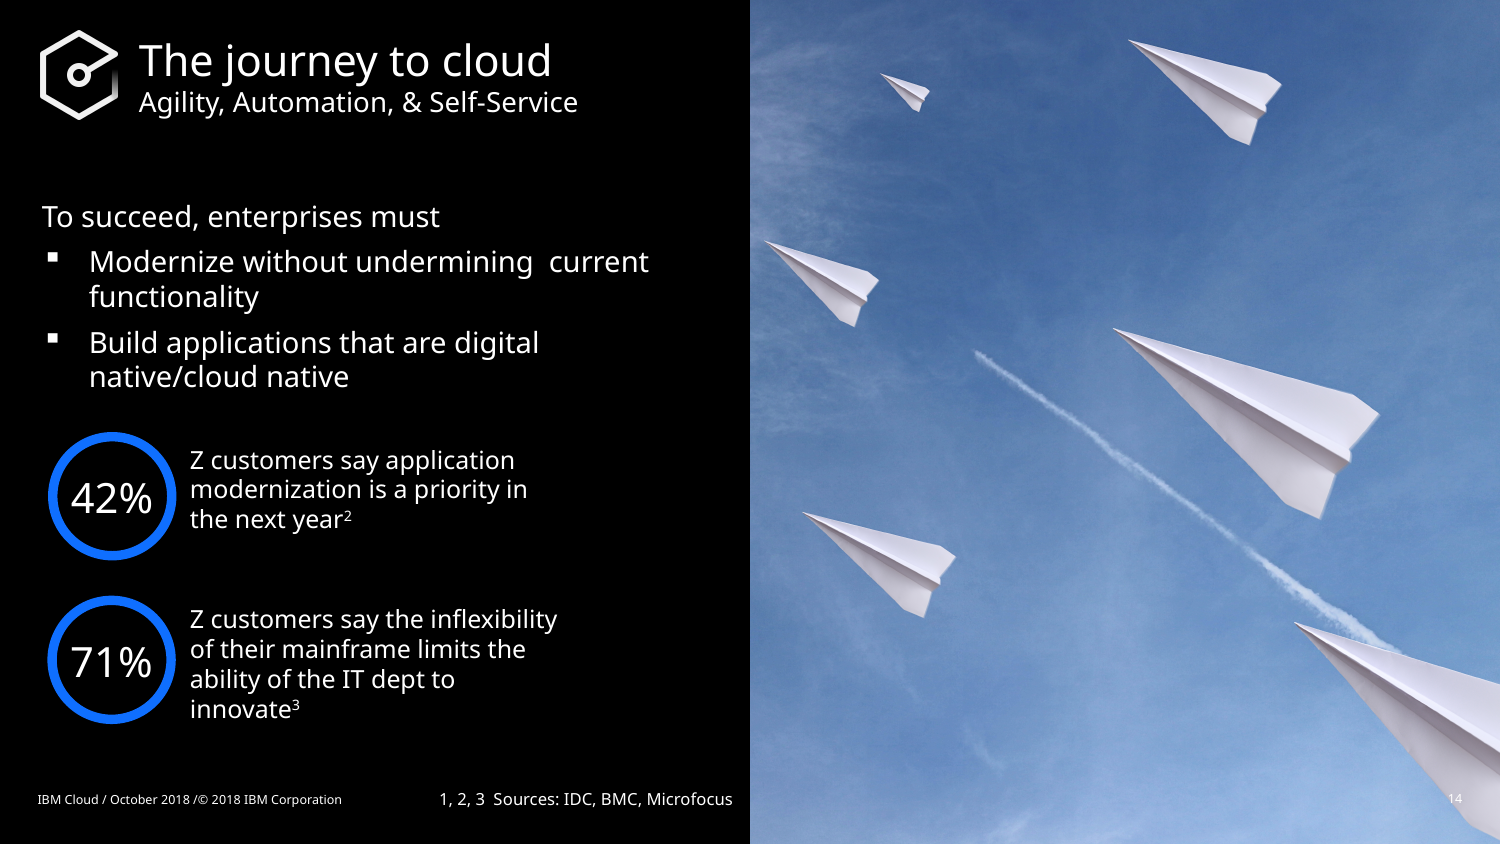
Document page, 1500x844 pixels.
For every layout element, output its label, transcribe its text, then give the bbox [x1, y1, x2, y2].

text_box 1, 2, 3 Sources: IDC, BMC, Microfocus [431, 781, 749, 817]
text_box To succeed, enterprises must Modernize without undermining current functionality Build applications that are digital native/cloud native [34, 190, 714, 402]
text_box [52, 436, 172, 556]
picture [31, 26, 127, 123]
text_box Z customers say the inflexibility of their mainframe limits the ability of the IT dept to innovate3 [182, 595, 568, 731]
text_box 42% [163, 514, 170, 529]
text_box Z customers say application modernization is a priority in the next year2 [182, 436, 568, 542]
text_box [70, 454, 155, 511]
picture [749, 0, 1500, 844]
title The journey to cloud Agility, Automation, & Self-Service [138, 32, 715, 166]
text_box 42% [54, 513, 61, 529]
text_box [51, 600, 172, 720]
text_box IBM Cloud / October 2018 /© 2018 IBM Corporation [37, 791, 431, 807]
